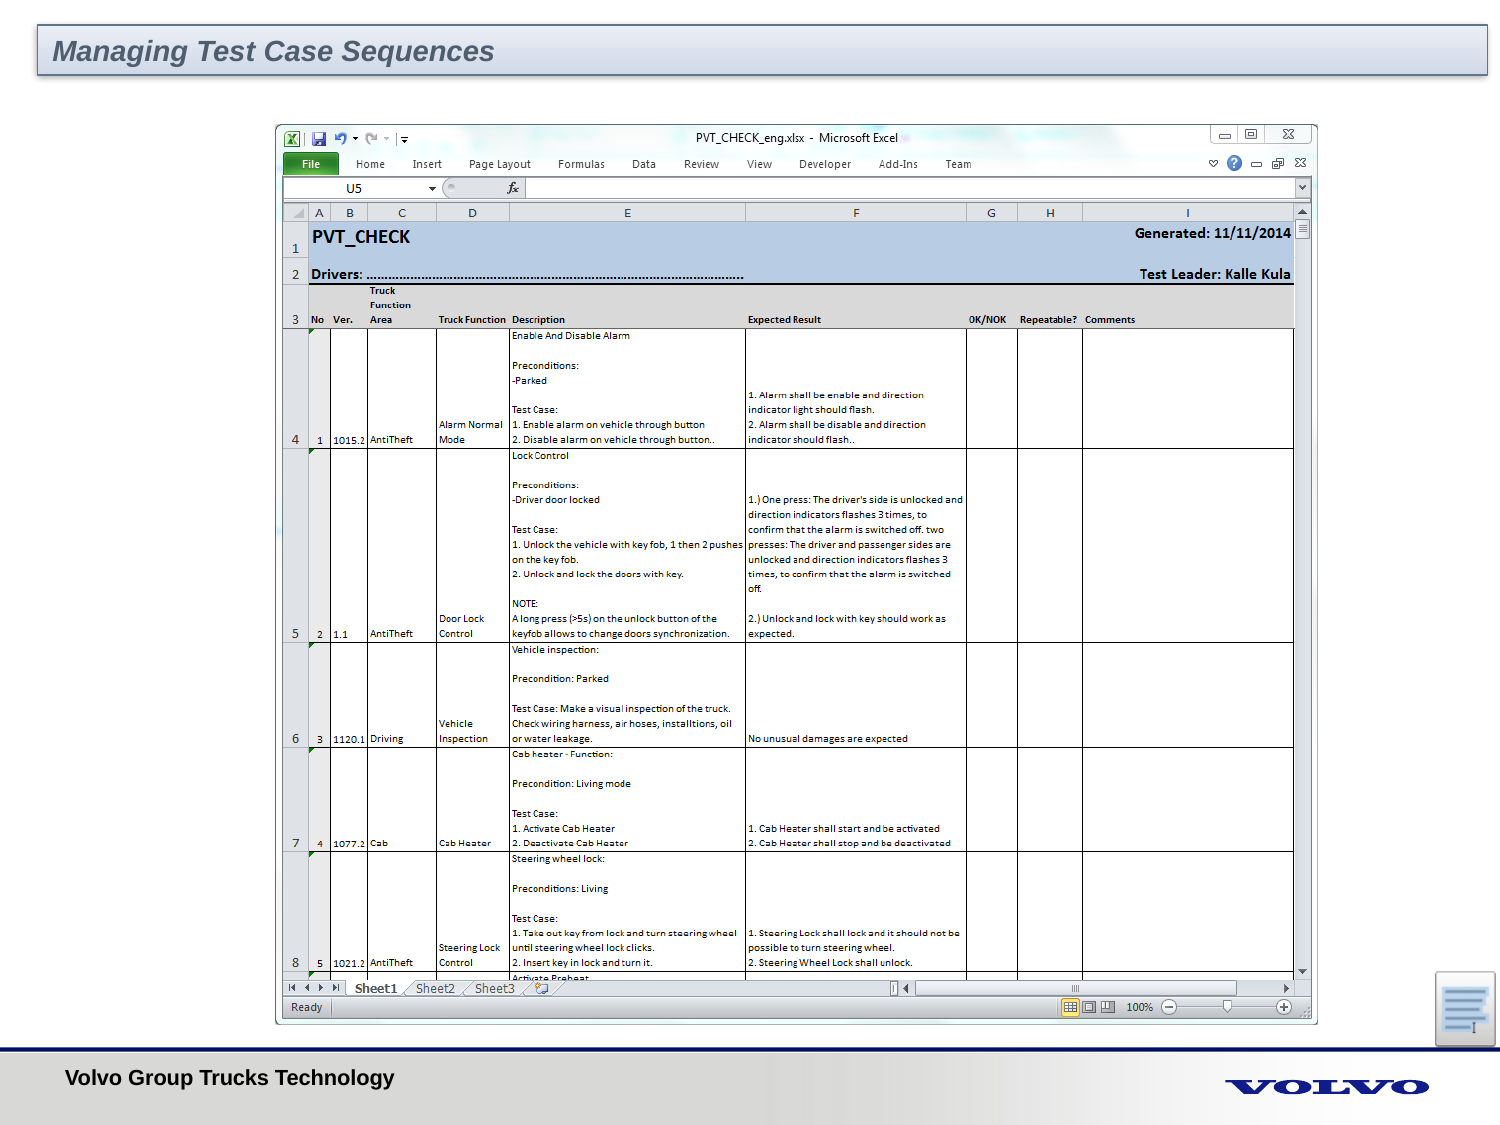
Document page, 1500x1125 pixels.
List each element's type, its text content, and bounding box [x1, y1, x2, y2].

picture [0, 1053, 1436, 1125]
text_box Managing Test Case Sequences [37, 24, 1488, 76]
picture [274, 124, 1318, 1026]
picture [1424, 969, 1500, 1051]
